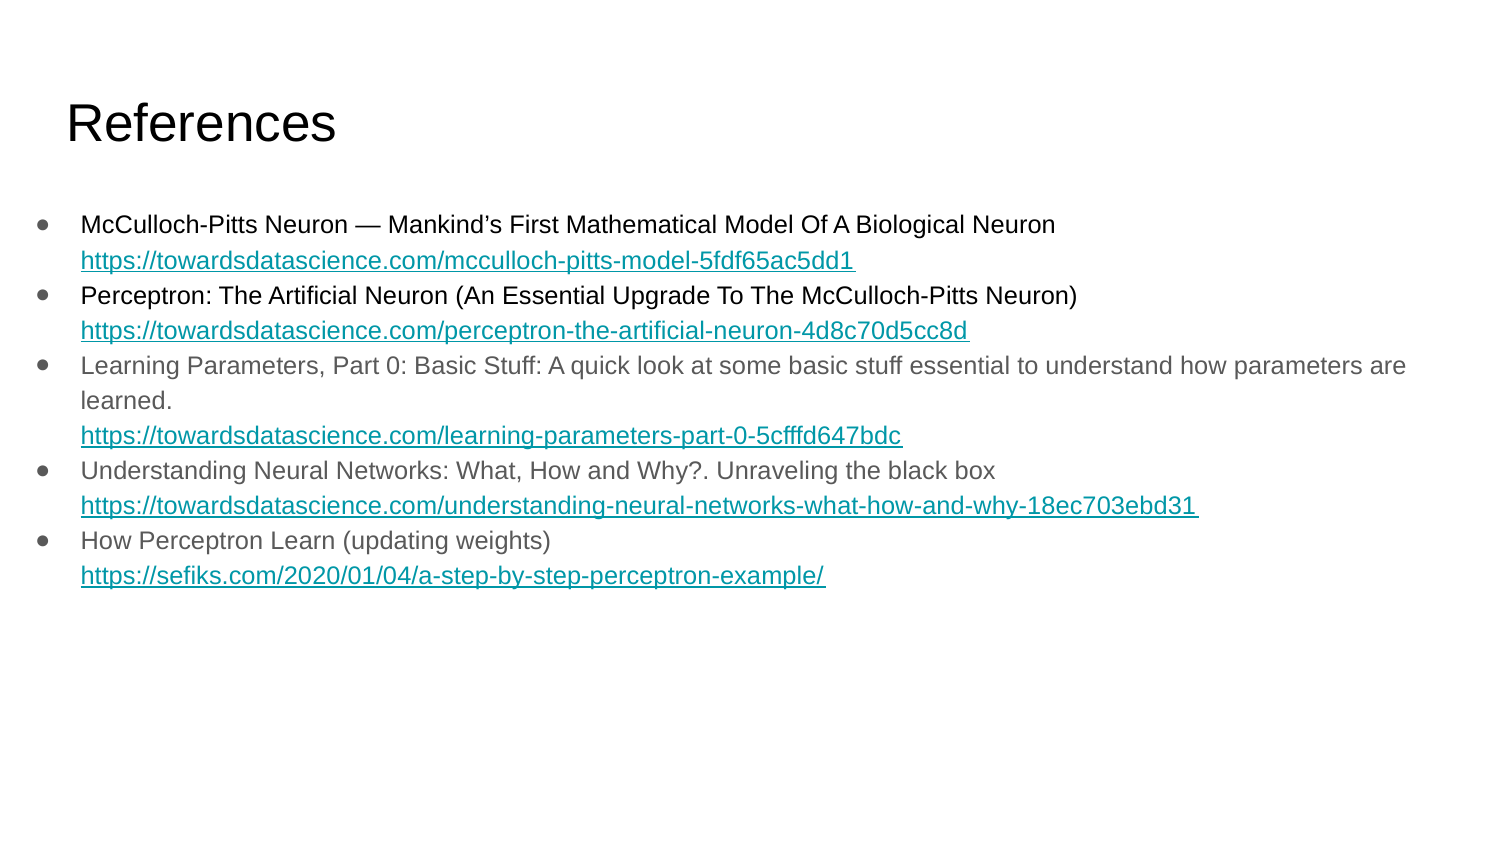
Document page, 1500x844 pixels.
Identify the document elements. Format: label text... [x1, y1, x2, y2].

title References [51, 72, 1449, 167]
list McCulloch-Pitts Neuron — Mankind’s First Mathematical Model Of A Biological Neuron https://towardsdatascience.com/mcculloch-pitts-model-5fdf65ac5dd1 Perceptron: The Artificial Neuron (An Essential Upgrade To The McCulloch-Pitts Neuron) https://towardsdatascience.com/perceptron-the-artificial-neuron-4d8c70d5cc8d Learning Parameters, Part 0: Basic Stuff: A quick look at some basic stuff essential to understand how parameters are learned. https://towardsdatascience.com/learning-parameters-part-0-5cfffd647bdc Understanding Neural Networks: What, How and Why?. Unraveling the black box https://towardsdatascience.com/understanding-neural-networks-what-how-and-why-18ec703ebd31 How Perceptron Learn (updating weights) https://sefiks.com/2020/01/04/a-step-by-step-perceptron-example/ [0, 189, 1500, 750]
